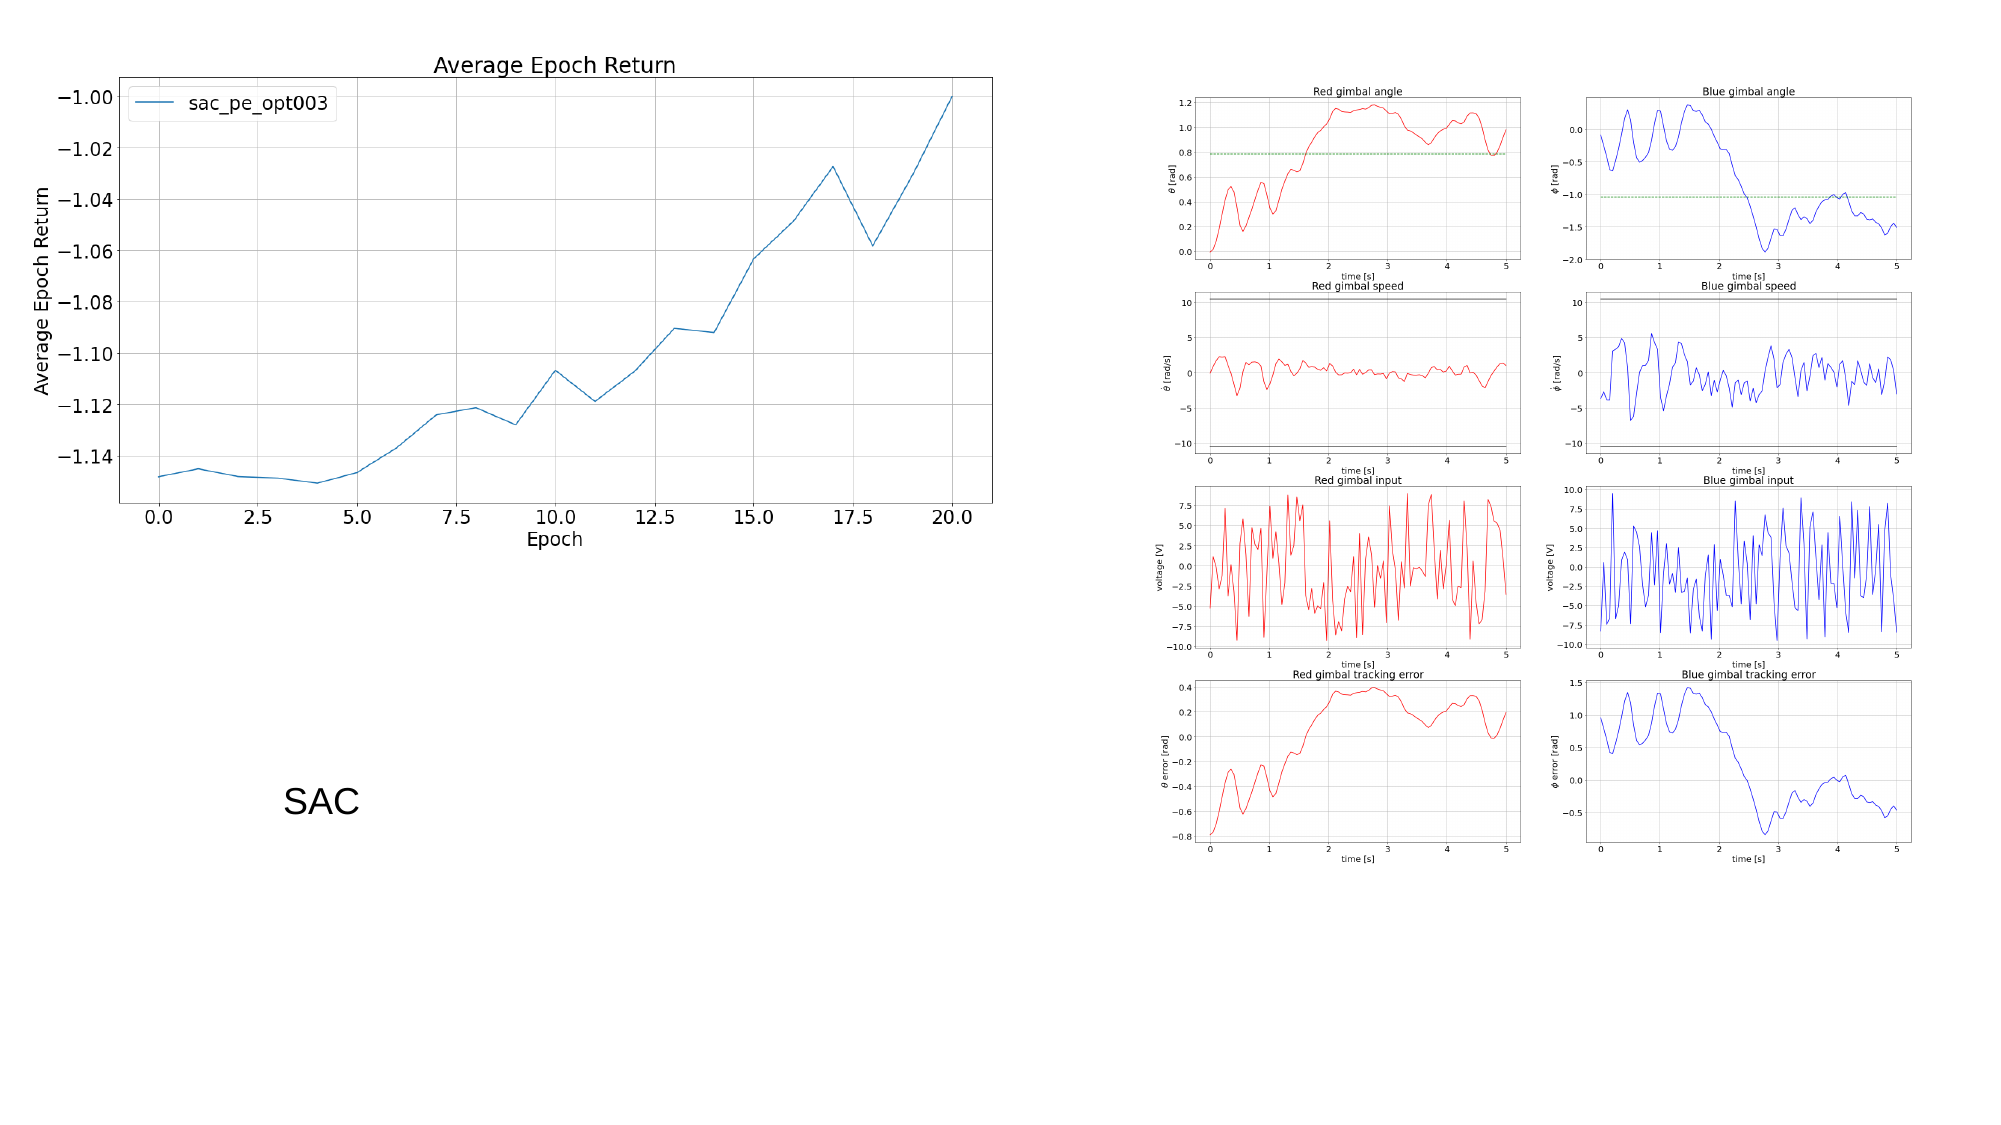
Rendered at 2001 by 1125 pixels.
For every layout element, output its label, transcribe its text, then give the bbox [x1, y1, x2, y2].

picture [28, 50, 997, 554]
picture [1153, 84, 1914, 866]
text_box SAC [268, 769, 493, 830]
